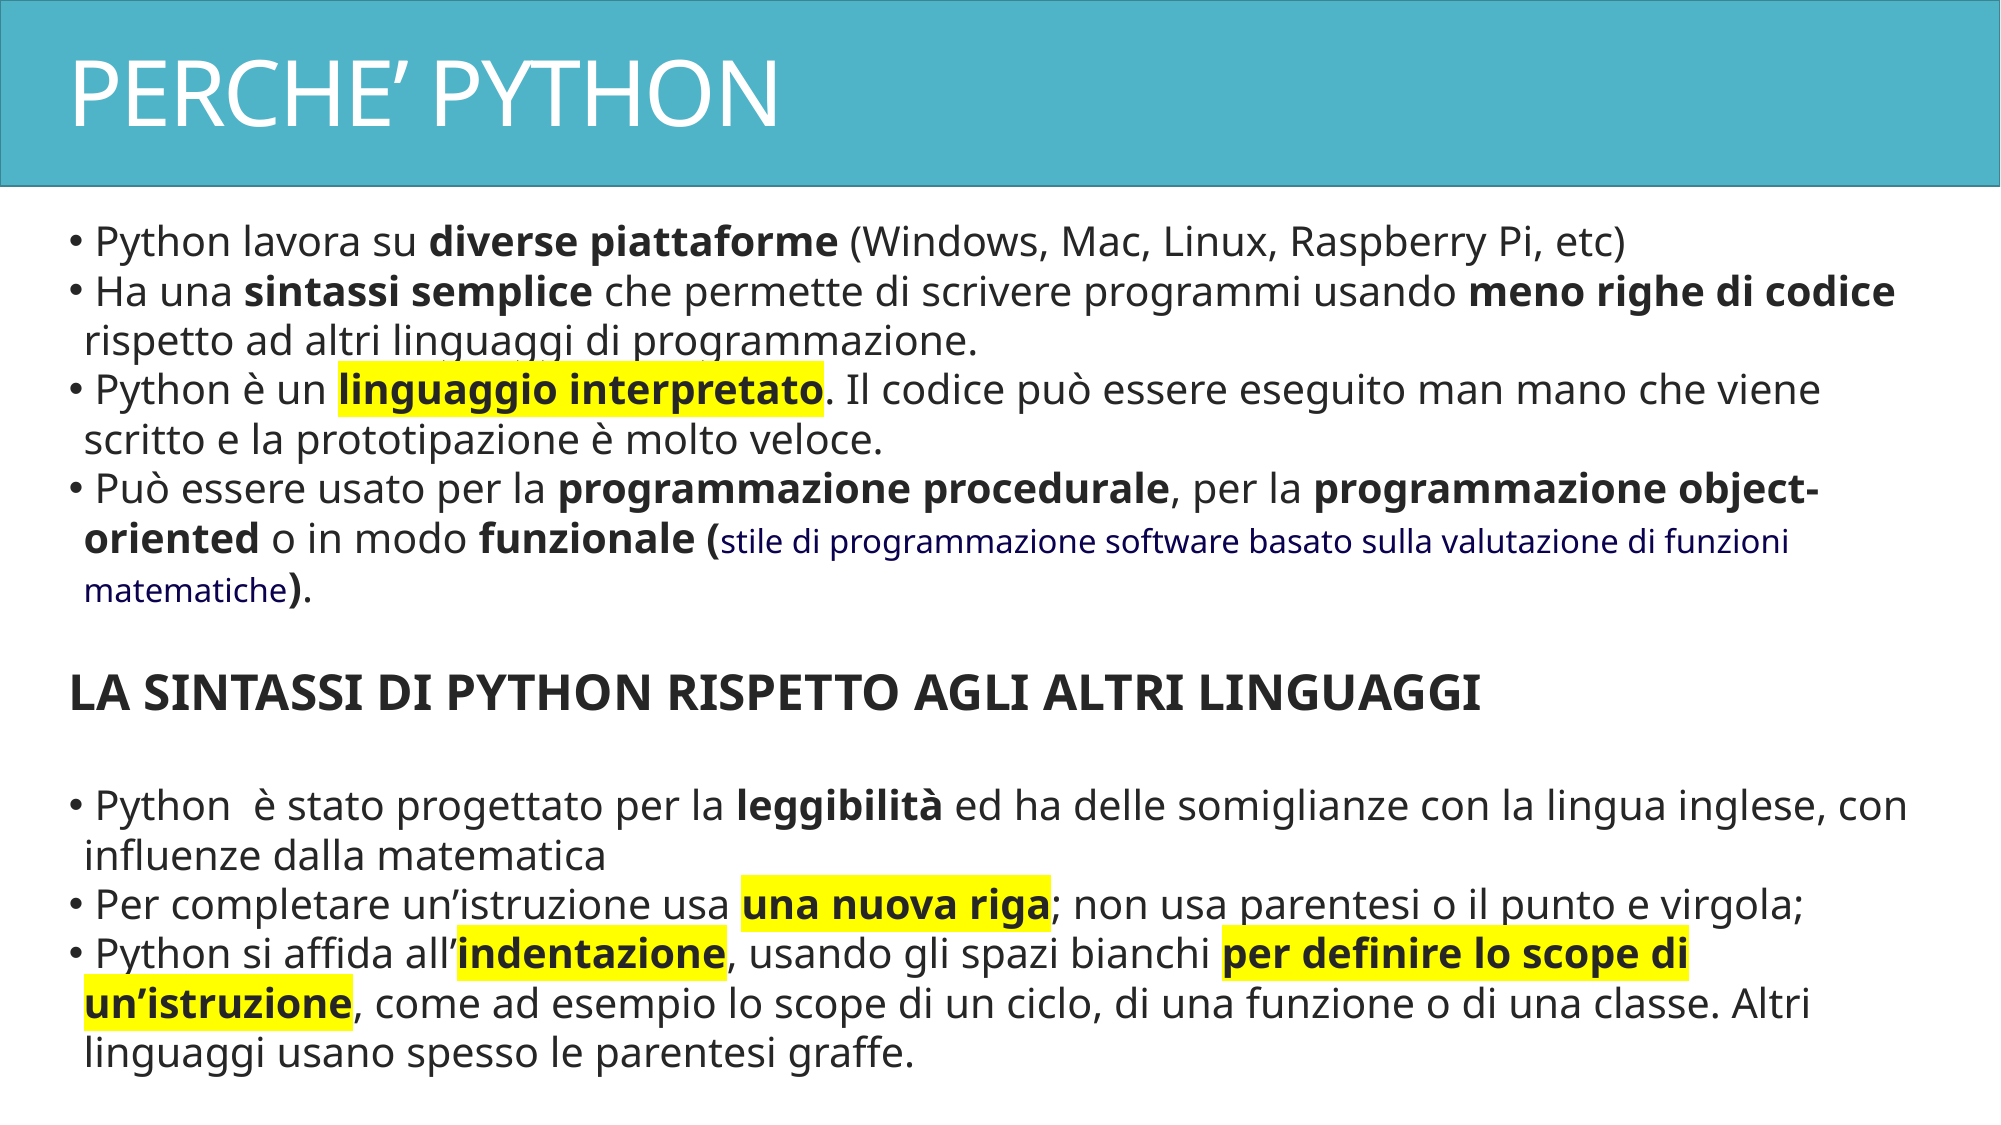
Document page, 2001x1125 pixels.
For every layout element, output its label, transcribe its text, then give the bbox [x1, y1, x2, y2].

list Python lavora su diverse piattaforme (Windows, Mac, Linux, Raspberry Pi, etc) Ha una sintassi semplice che permette di scrivere programmi usando meno righe di codice rispetto ad altri linguaggi di programmazione. Python è un linguaggio interpretato. Il codice può essere eseguito man mano che viene scritto e la prototipazione è molto veloce. Può essere usato per la programmazione procedurale, per la programmazione object-oriented o in modo funzionale (stile di programmazione software basato sulla valutazione di funzioni matematiche). LA SINTASSI DI PYTHON RISPETTO AGLI ALTRI LINGUAGGI Python è stato progettato per la leggibilità ed ha delle somiglianze con la lingua inglese, con influenze dalla matematica Per completare un’istruzione usa una nuova riga; non usa parentesi o il punto e virgola; Python si affida all’indentazione, usando gli spazi bianchi per definire lo scope di un’istruzione, come ad esempio lo scope di un ciclo, di una funzione o di una classe. Altri linguaggi usano spesso le parentesi graffe. [53, 207, 1949, 1084]
title PERCHE’ PYTHON [52, 21, 1950, 176]
